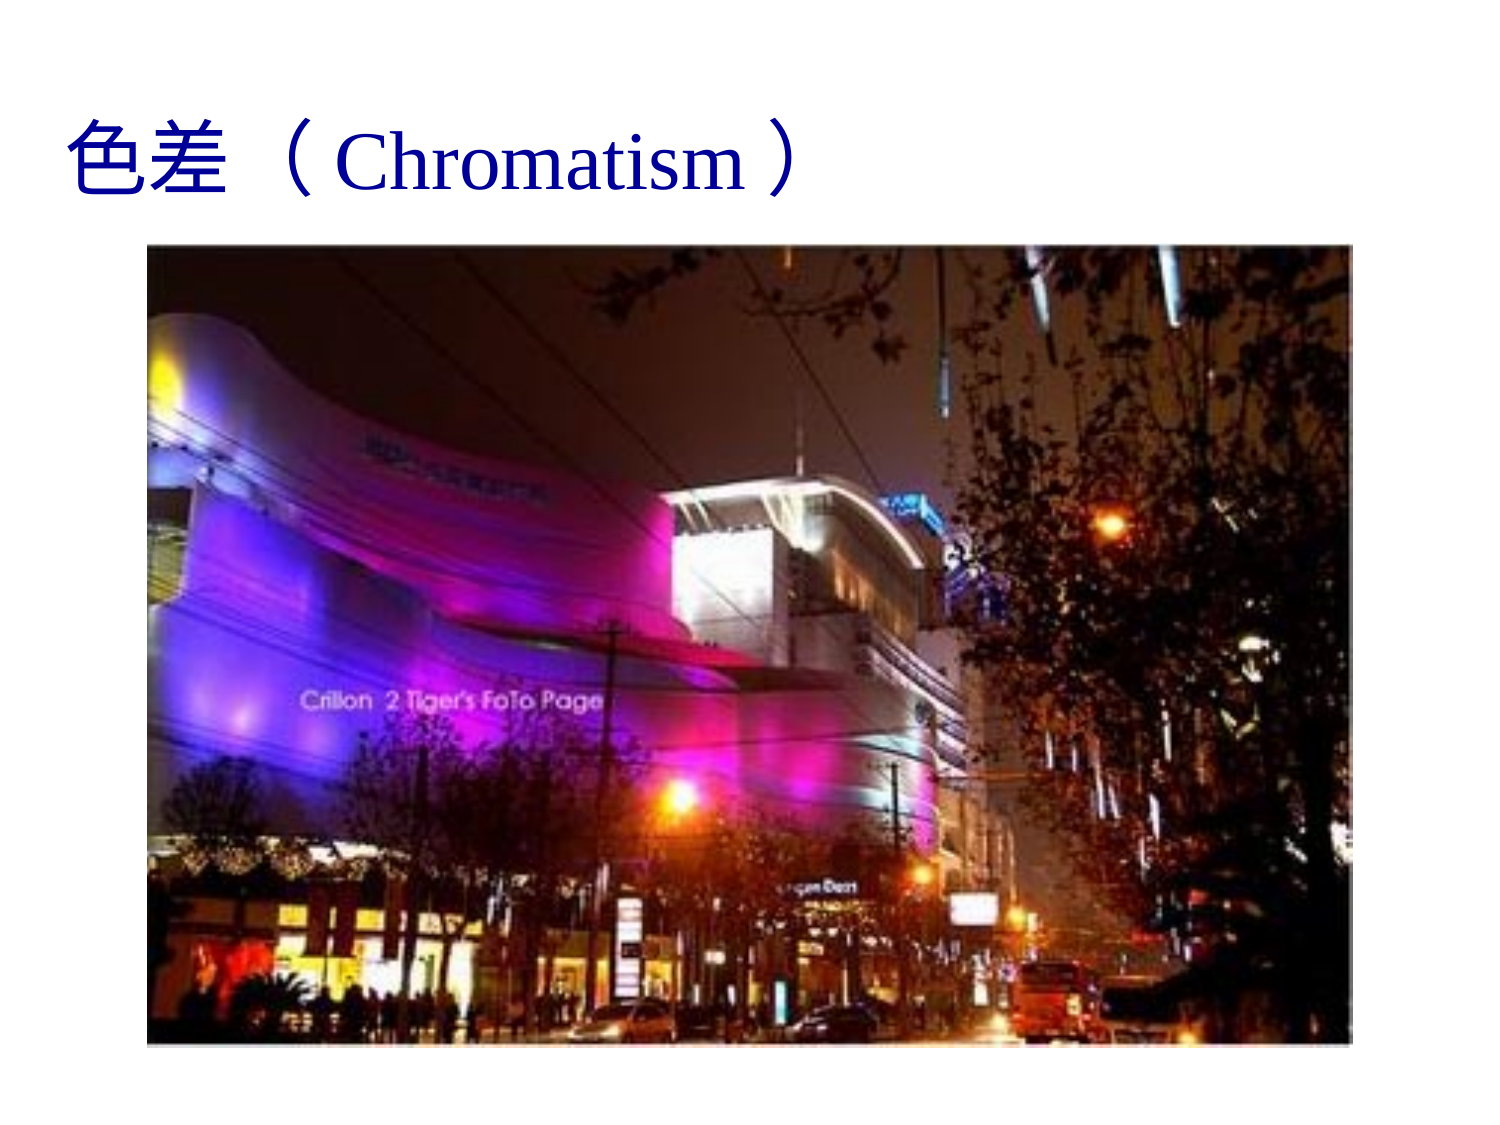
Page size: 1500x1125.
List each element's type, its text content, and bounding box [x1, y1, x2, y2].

title 色差（Chromatism） [49, 62, 1451, 250]
picture [147, 243, 1353, 1048]
